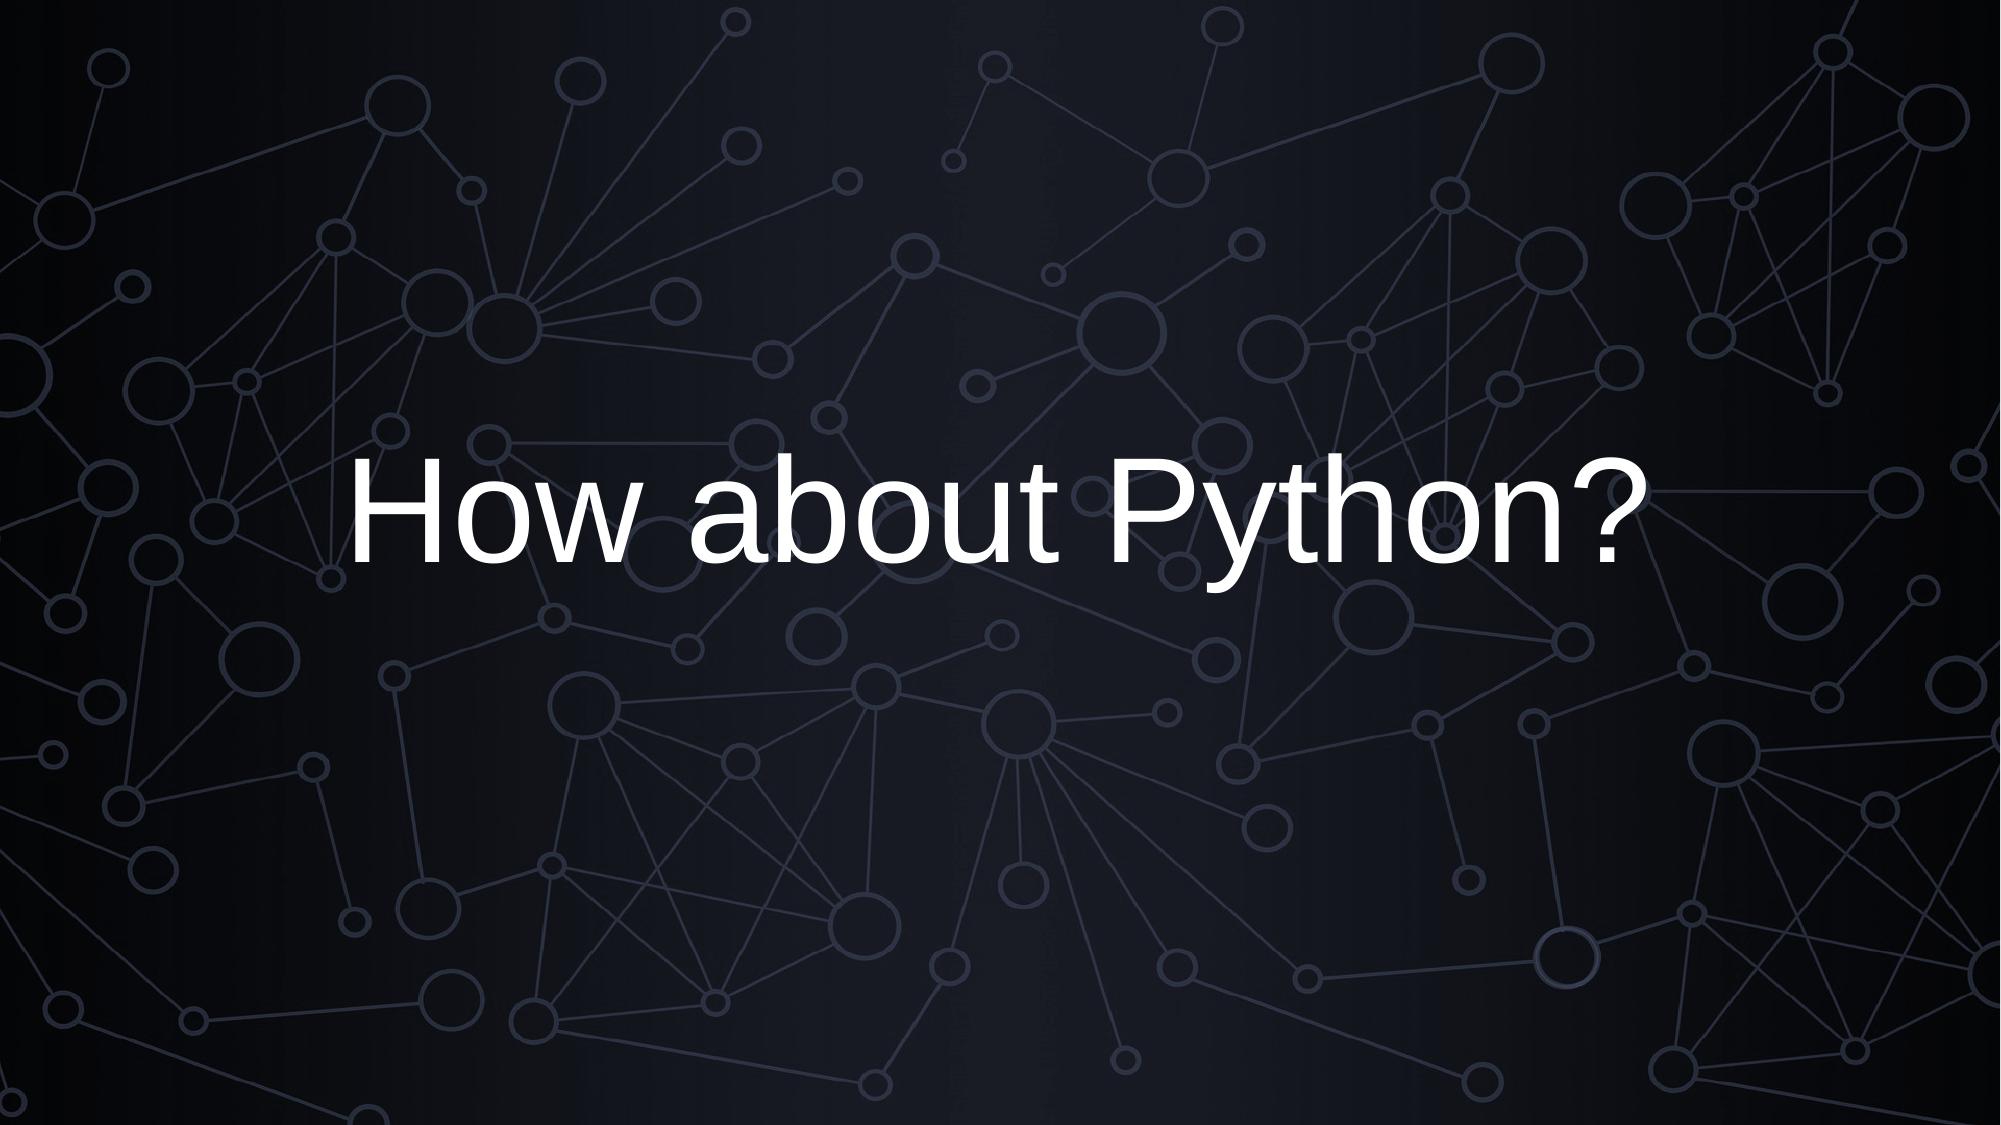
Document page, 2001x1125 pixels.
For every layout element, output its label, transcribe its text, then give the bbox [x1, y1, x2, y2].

title How about Python? [136, 280, 1862, 749]
